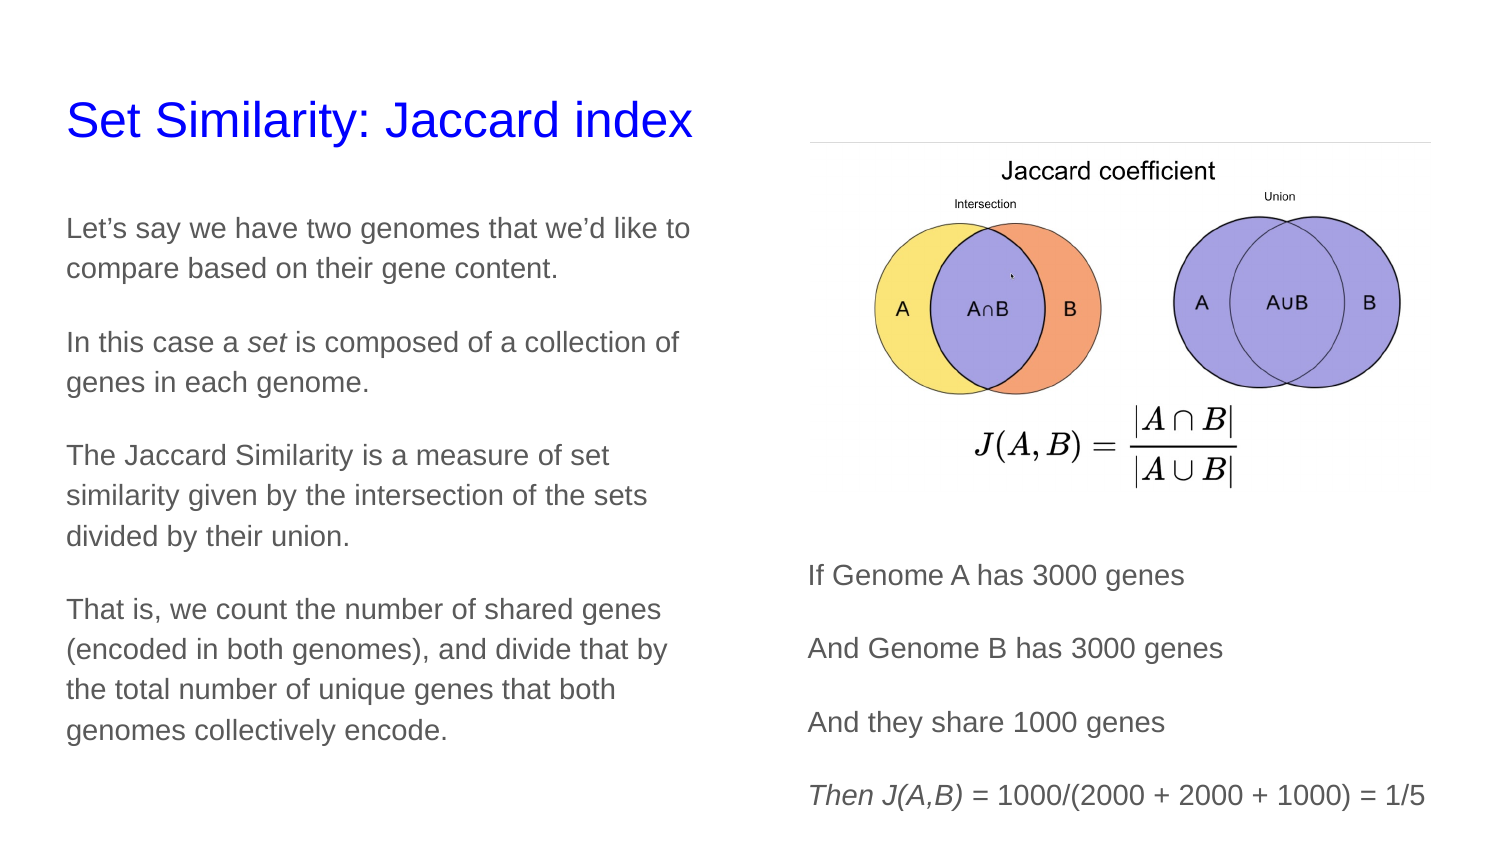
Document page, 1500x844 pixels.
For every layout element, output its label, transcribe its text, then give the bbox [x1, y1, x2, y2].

title Set Similarity: Jaccard index [51, 72, 1449, 167]
list Let’s say we have two genomes that we’d like to compare based on their gene content. In this case a set is composed of a collection of genes in each genome. The Jaccard Similarity is a measure of set similarity given by the intersection of the sets divided by their union. That is, we count the number of shared genes (encoded in both genomes), and divide that by the total number of unique genes that both genomes collectively encode. [51, 189, 708, 750]
list If Genome A has 3000 genes And Genome B has 3000 genes And they share 1000 genes Then J(A,B) = 1000/(2000 + 2000 + 1000) = 1/5 [792, 535, 1449, 750]
picture [810, 142, 1432, 492]
